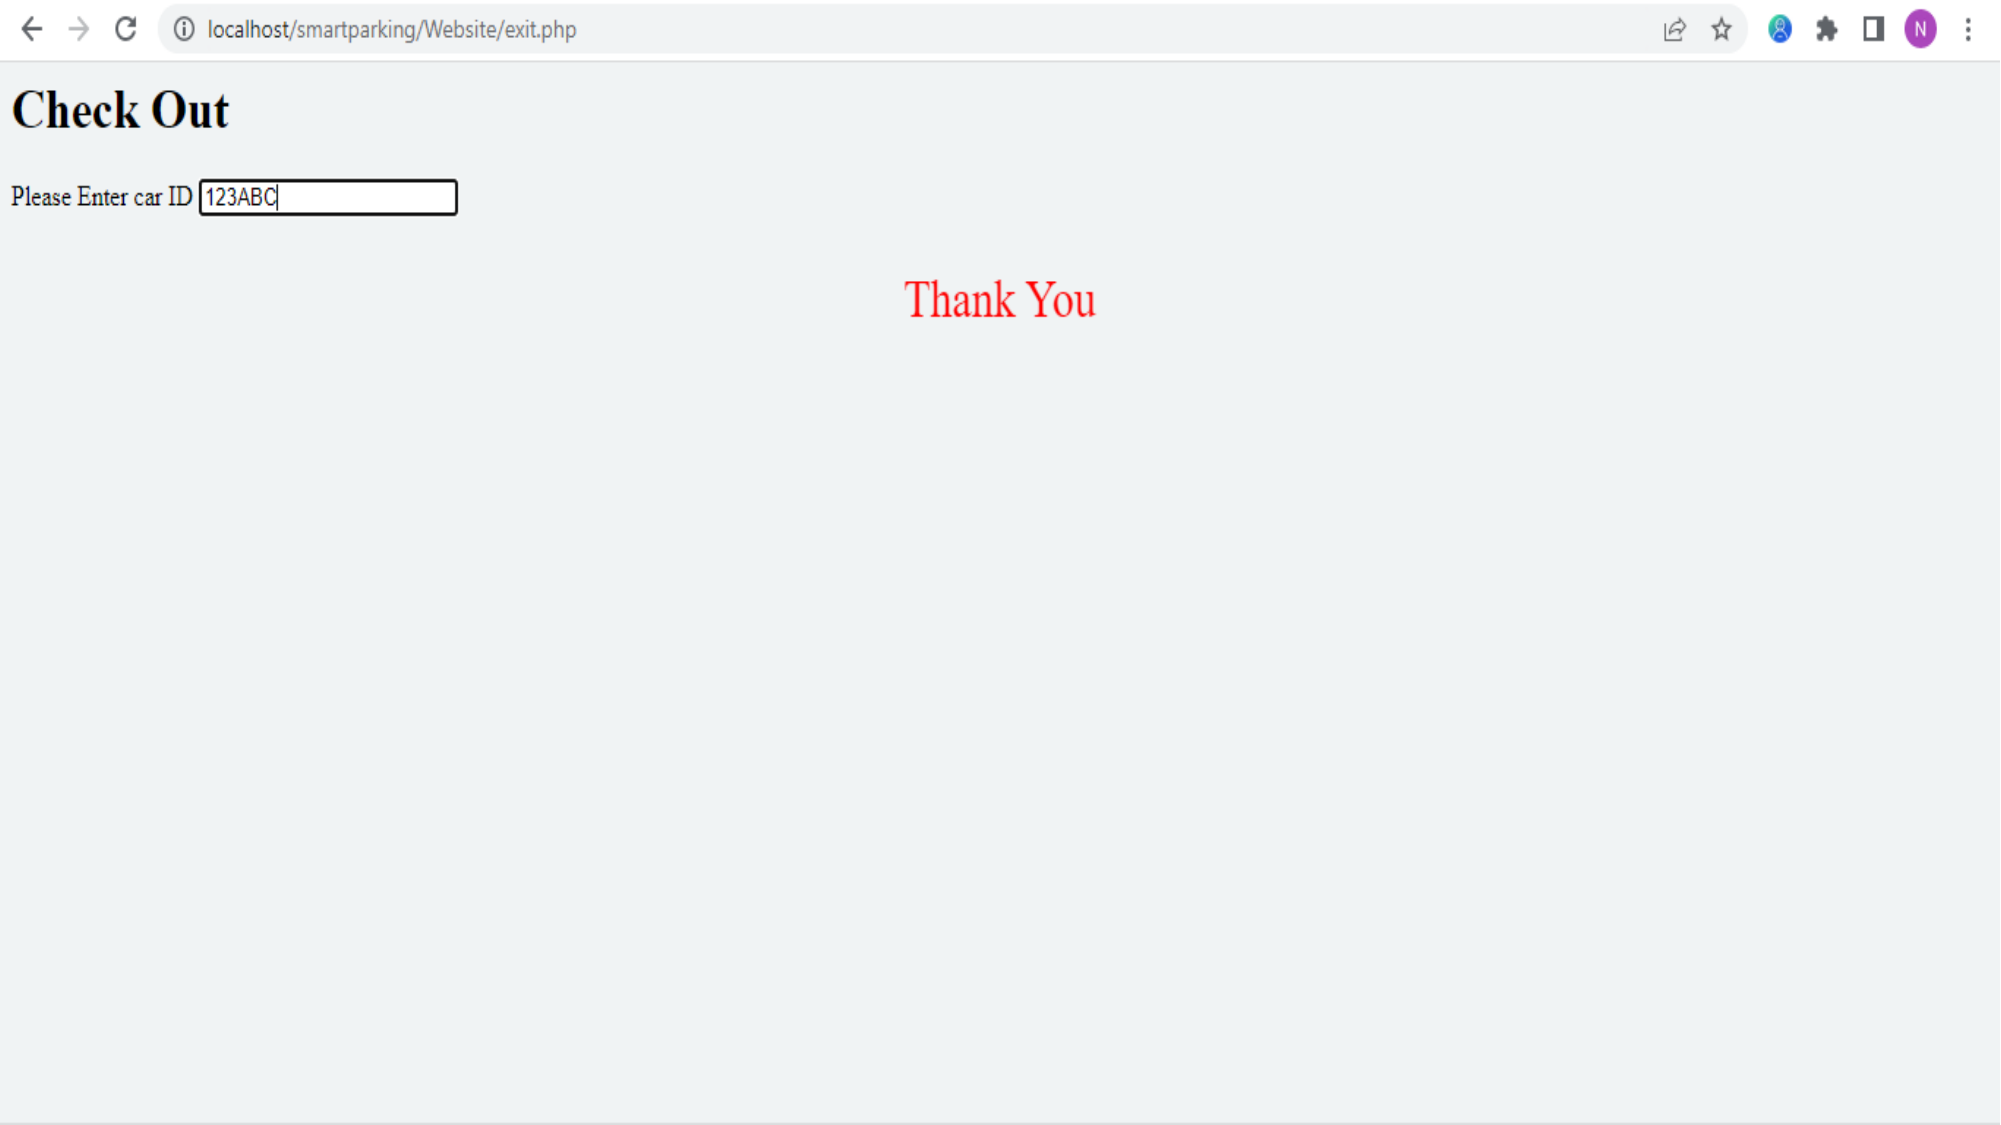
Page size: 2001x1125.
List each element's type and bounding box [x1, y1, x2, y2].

list [0, 0, 2000, 1125]
